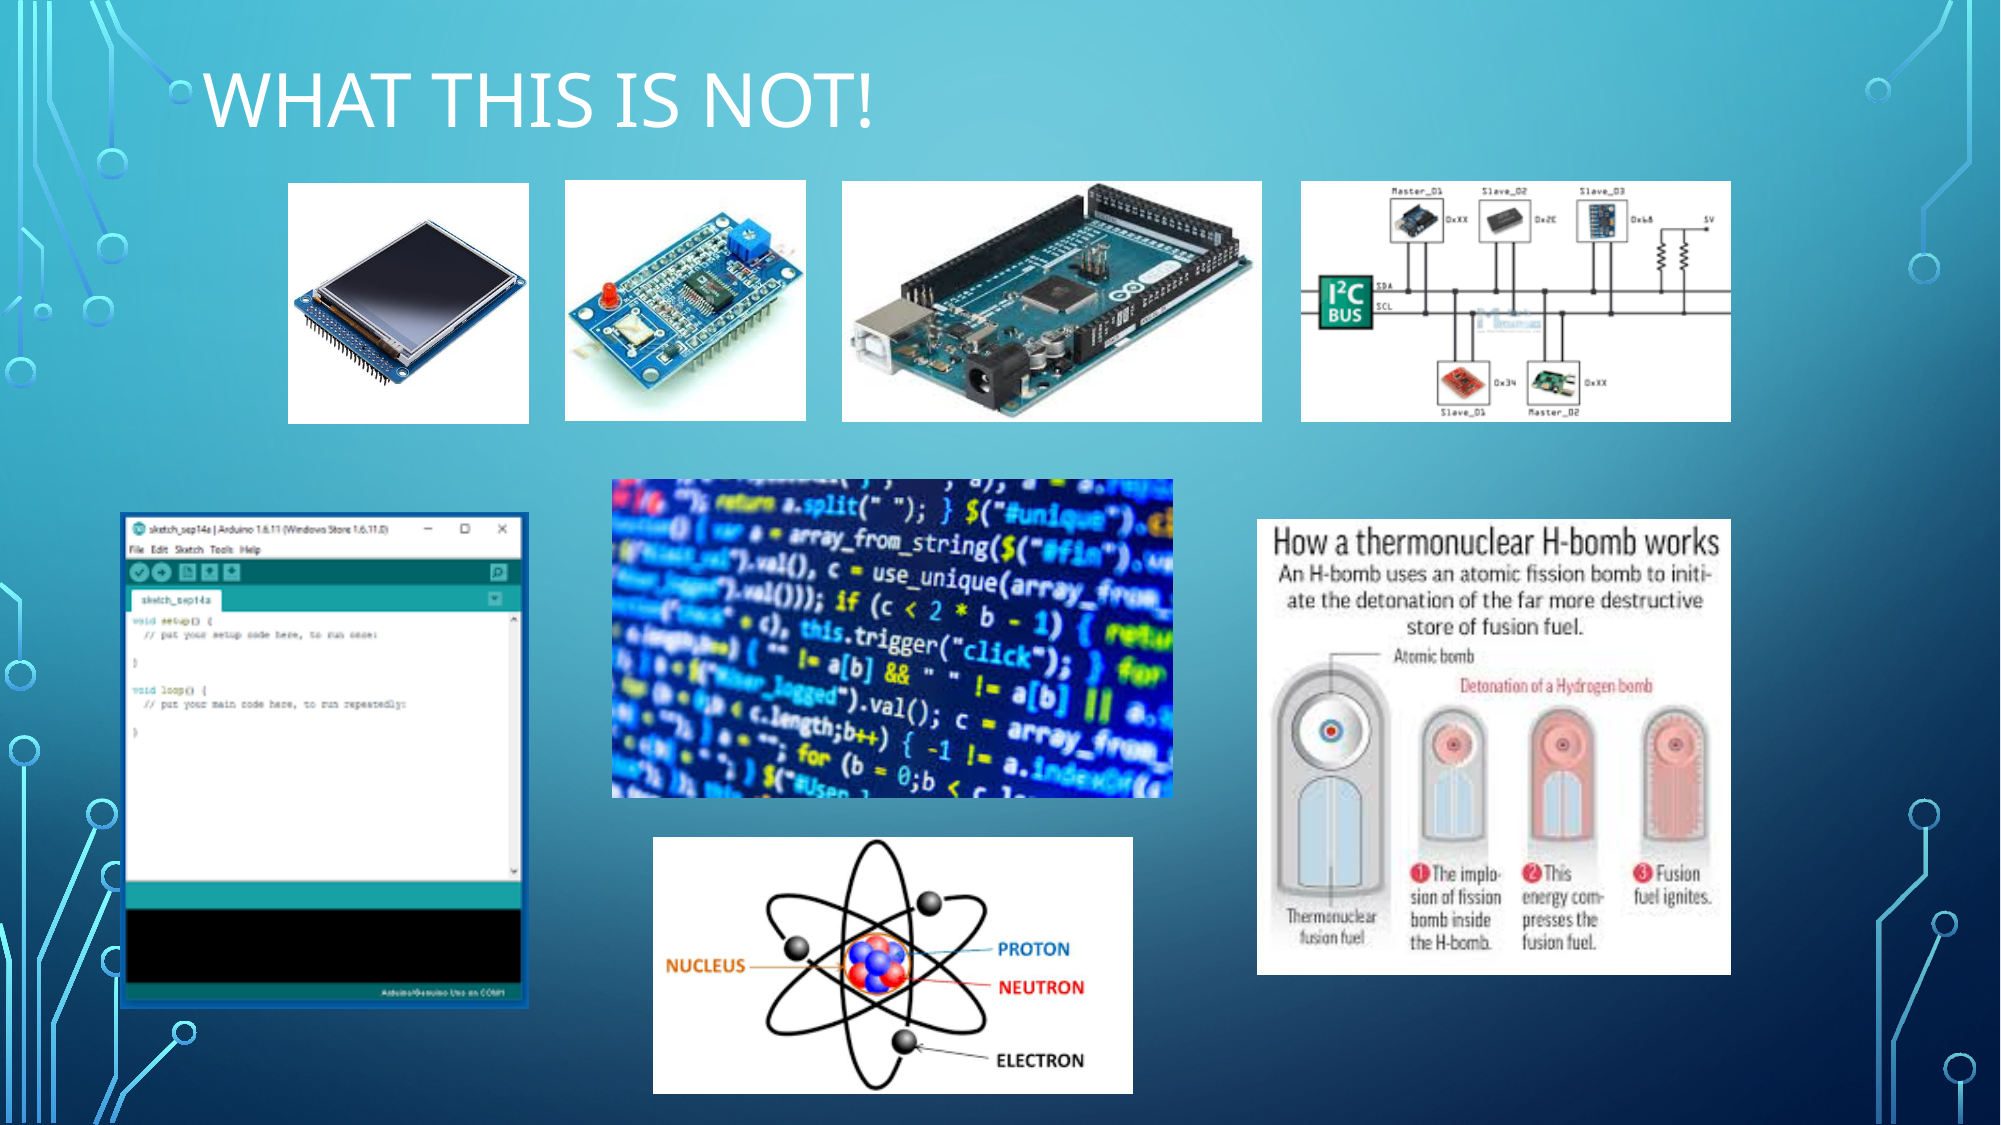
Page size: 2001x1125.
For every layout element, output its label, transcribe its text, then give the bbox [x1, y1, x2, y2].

picture [612, 479, 1174, 798]
picture [564, 179, 806, 421]
title What this is not! [187, 31, 1813, 175]
picture [119, 511, 529, 1009]
picture [1256, 519, 1731, 975]
picture [797, 778, 806, 789]
picture [1301, 181, 1731, 422]
picture [288, 183, 529, 425]
picture [841, 181, 1262, 422]
picture [652, 836, 1134, 1094]
